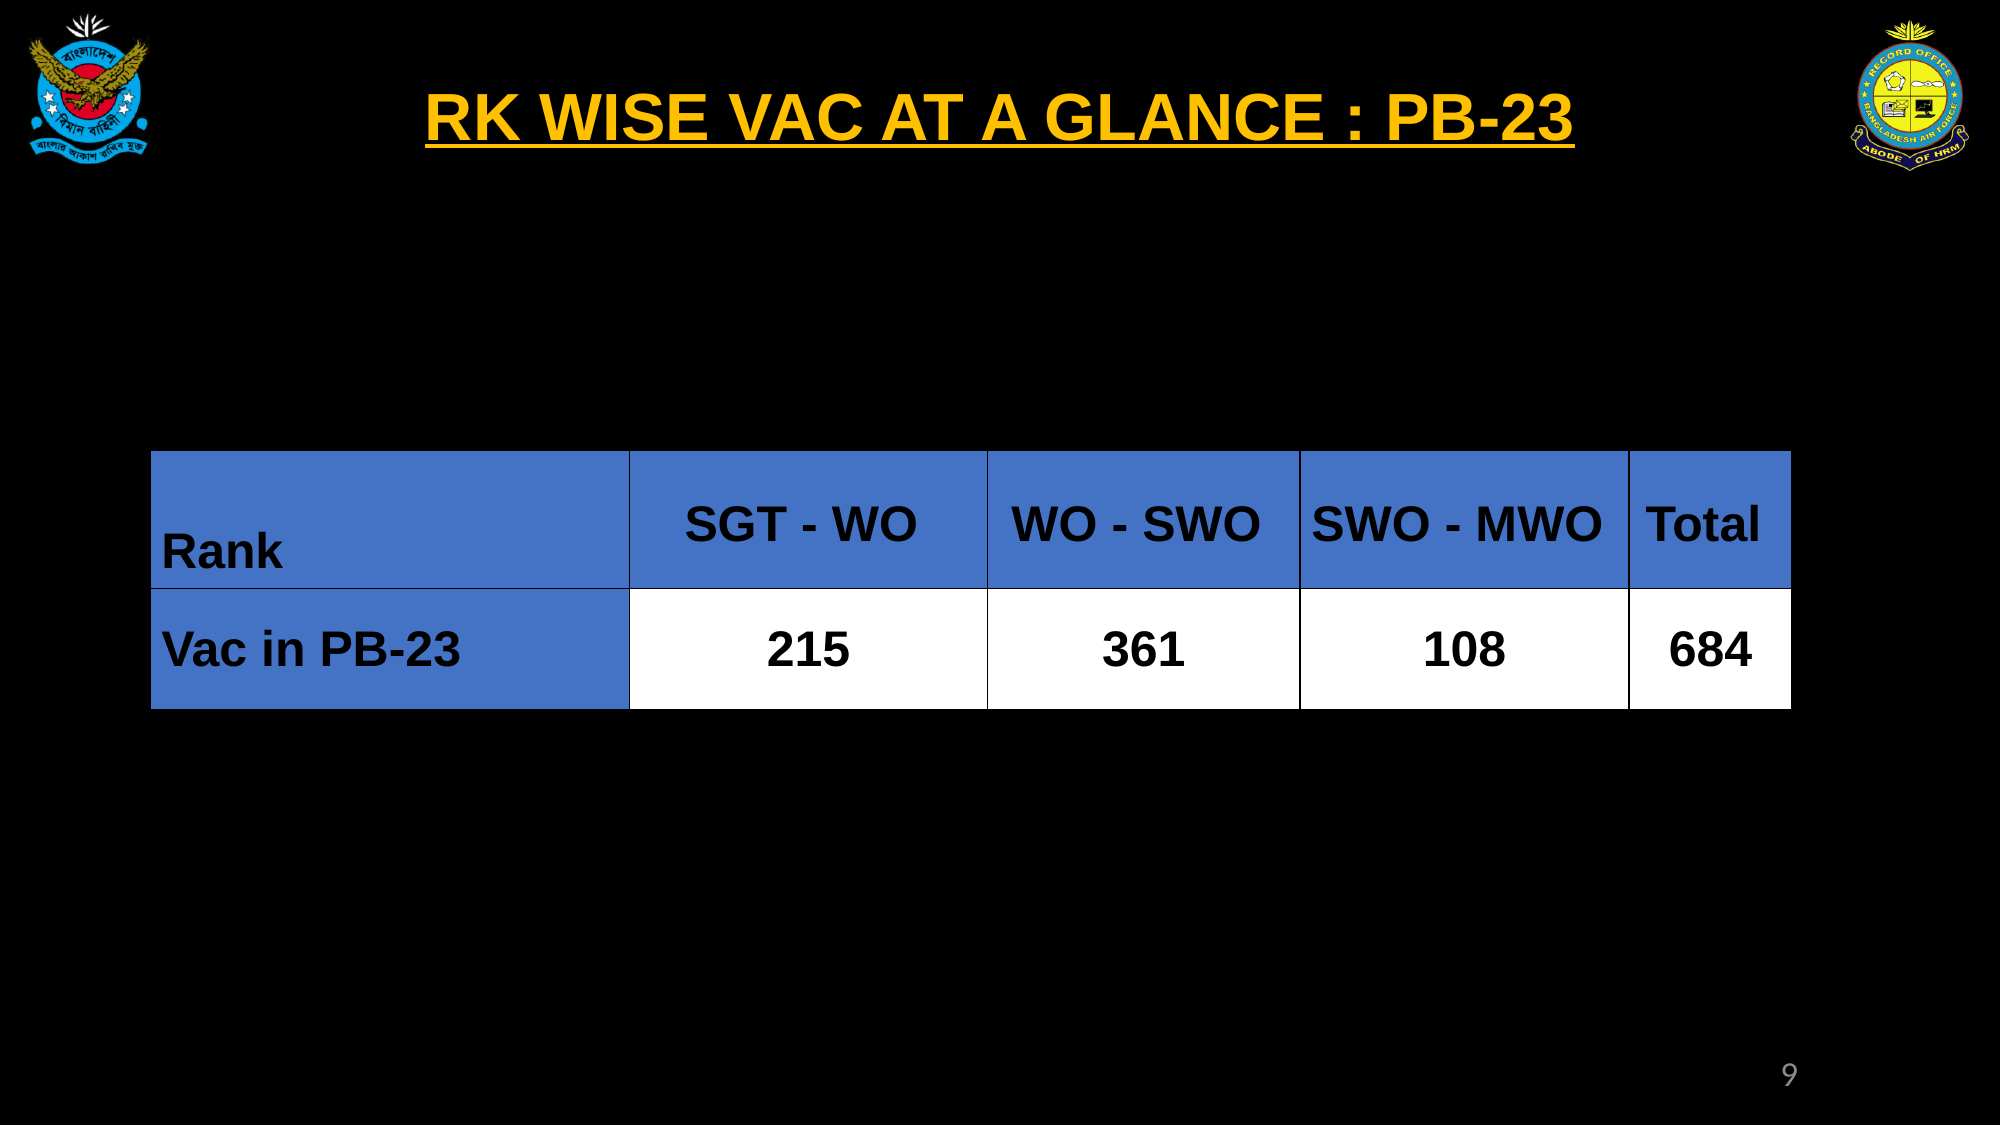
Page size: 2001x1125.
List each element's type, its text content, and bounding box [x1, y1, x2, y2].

table_cell 215 [630, 589, 987, 709]
table_header SWO - MWO [1301, 451, 1628, 588]
table_header Rank [151, 451, 629, 588]
table_header SGT - WO [630, 451, 987, 588]
table_header Total [1630, 451, 1791, 588]
table_cell 361 [988, 589, 1299, 709]
picture [1850, 17, 1969, 171]
table_header WO - SWO [988, 451, 1299, 588]
picture [28, 11, 150, 164]
table_cell 108 [1301, 589, 1628, 709]
table_cell 684 [1630, 589, 1791, 709]
text_box RK WISE VAC AT A GLANCE : PB-23 [150, 65, 1850, 163]
table_cell Vac in PB-23 [151, 589, 629, 709]
slide_number 9 [1716, 1042, 1863, 1103]
